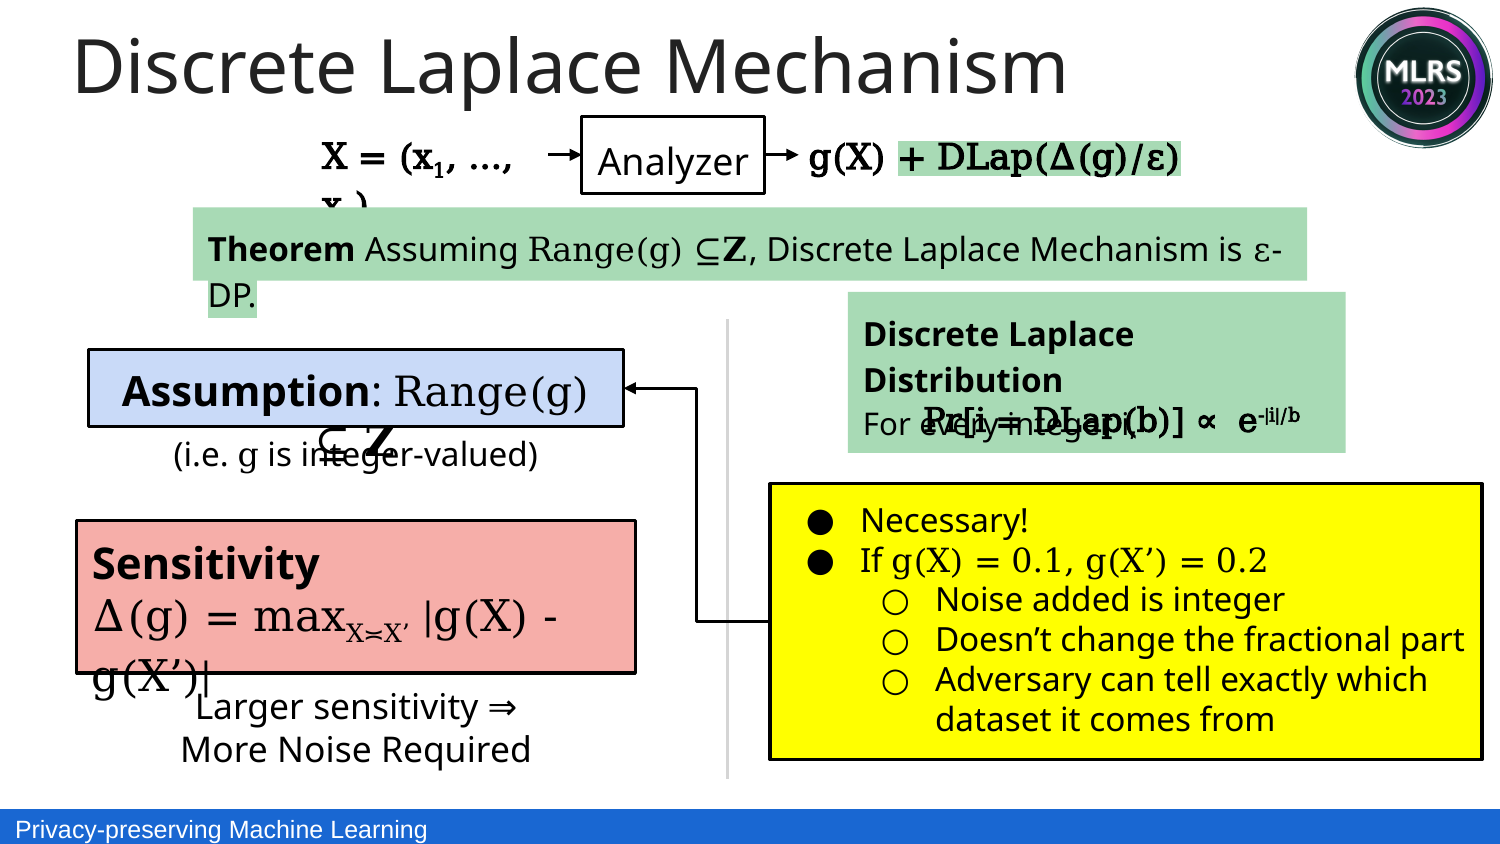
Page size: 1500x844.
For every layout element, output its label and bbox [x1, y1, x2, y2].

picture [1371, 22, 1493, 149]
text_box [55, 3, 1467, 281]
text_box [76, 291, 1483, 779]
